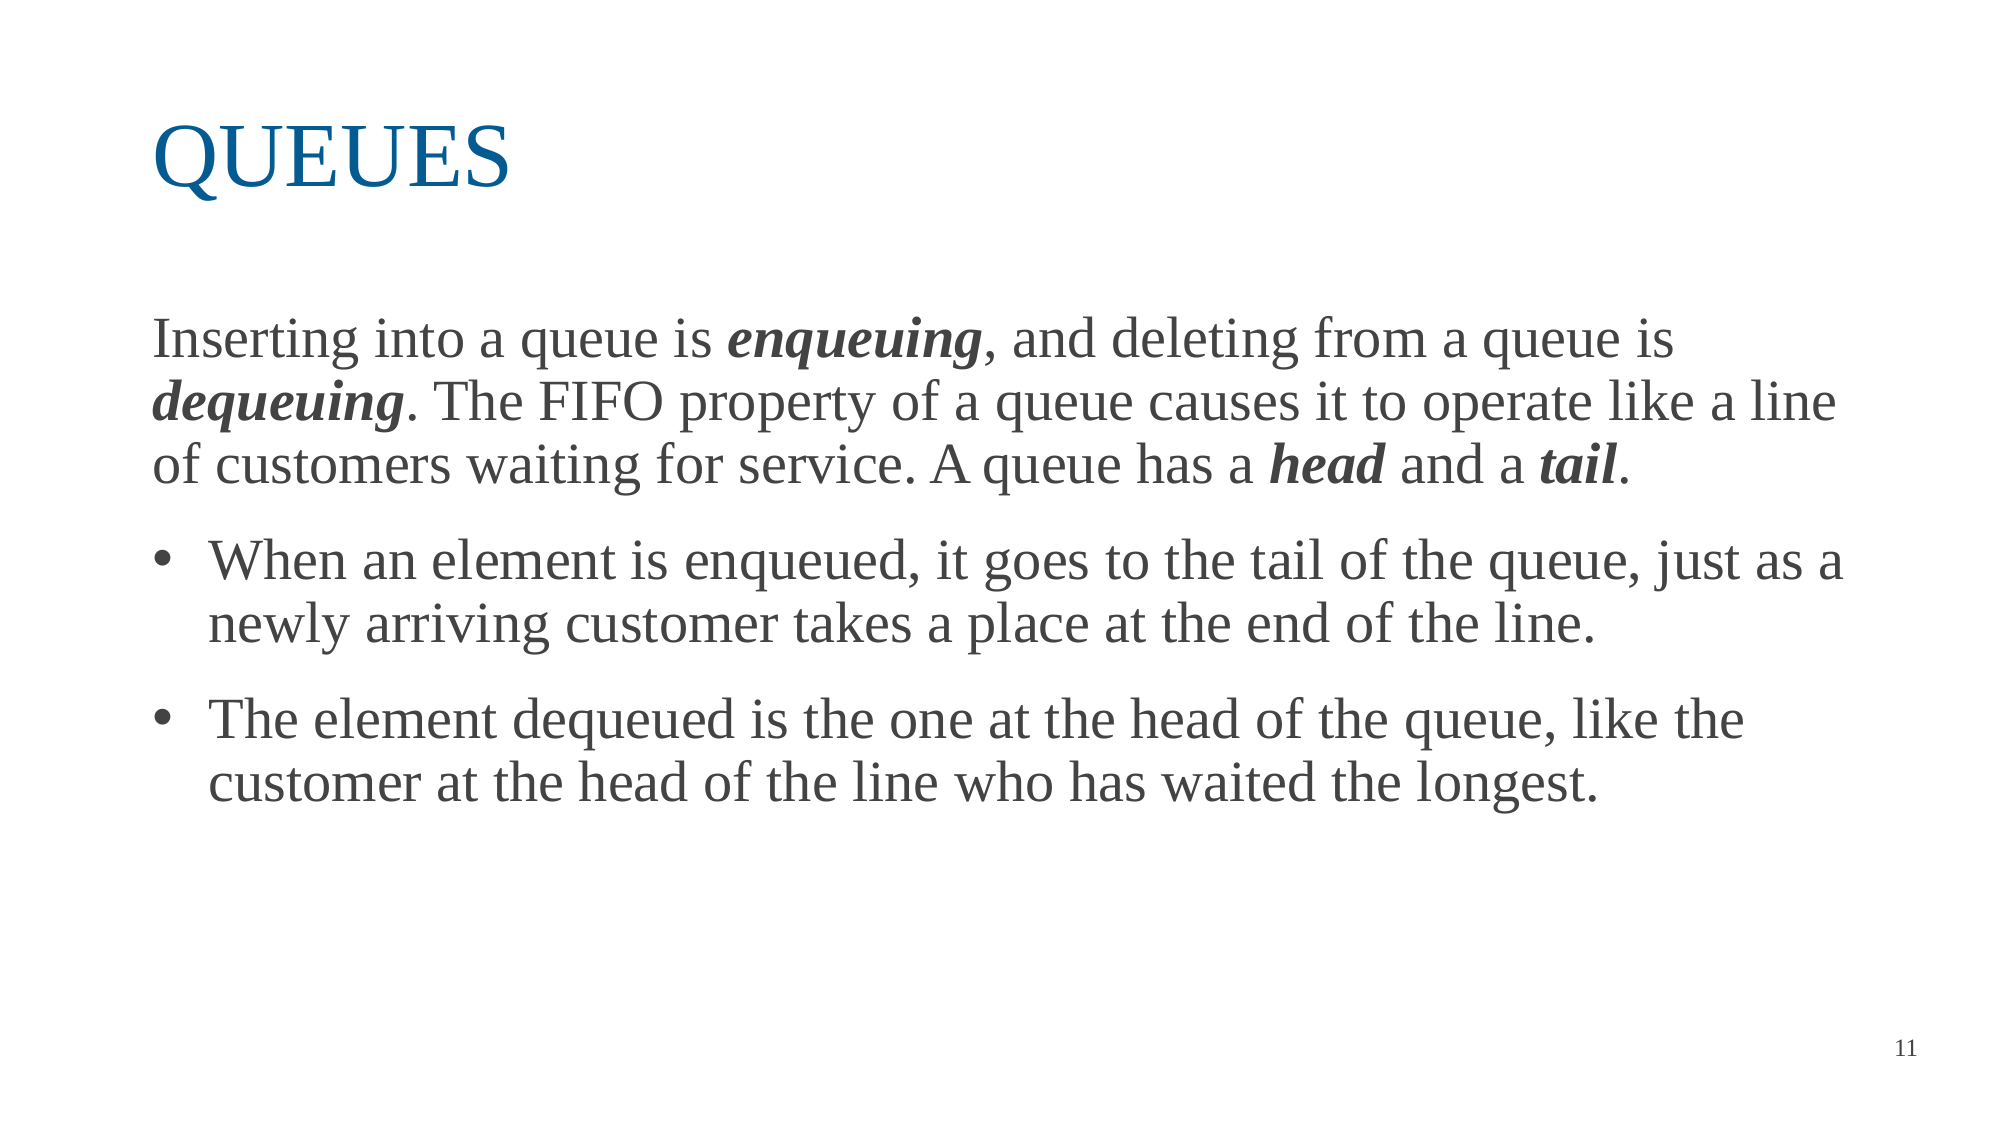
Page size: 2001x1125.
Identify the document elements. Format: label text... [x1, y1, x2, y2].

title QUEUES [137, 48, 1863, 266]
list Inserting into a queue is enqueuing, and deleting from a queue is dequeuing. The FIFO property of a queue causes it to operate like a line of customers waiting for service. A queue has a head and a tail. When an element is enqueued, it goes to the tail of the queue, just as a newly arriving customer takes a place at the end of the line. The element dequeued is the one at the head of the queue, like the customer at the head of the line who has waited the longest. [137, 299, 1863, 1014]
slide_number 11 [1483, 1016, 1934, 1077]
